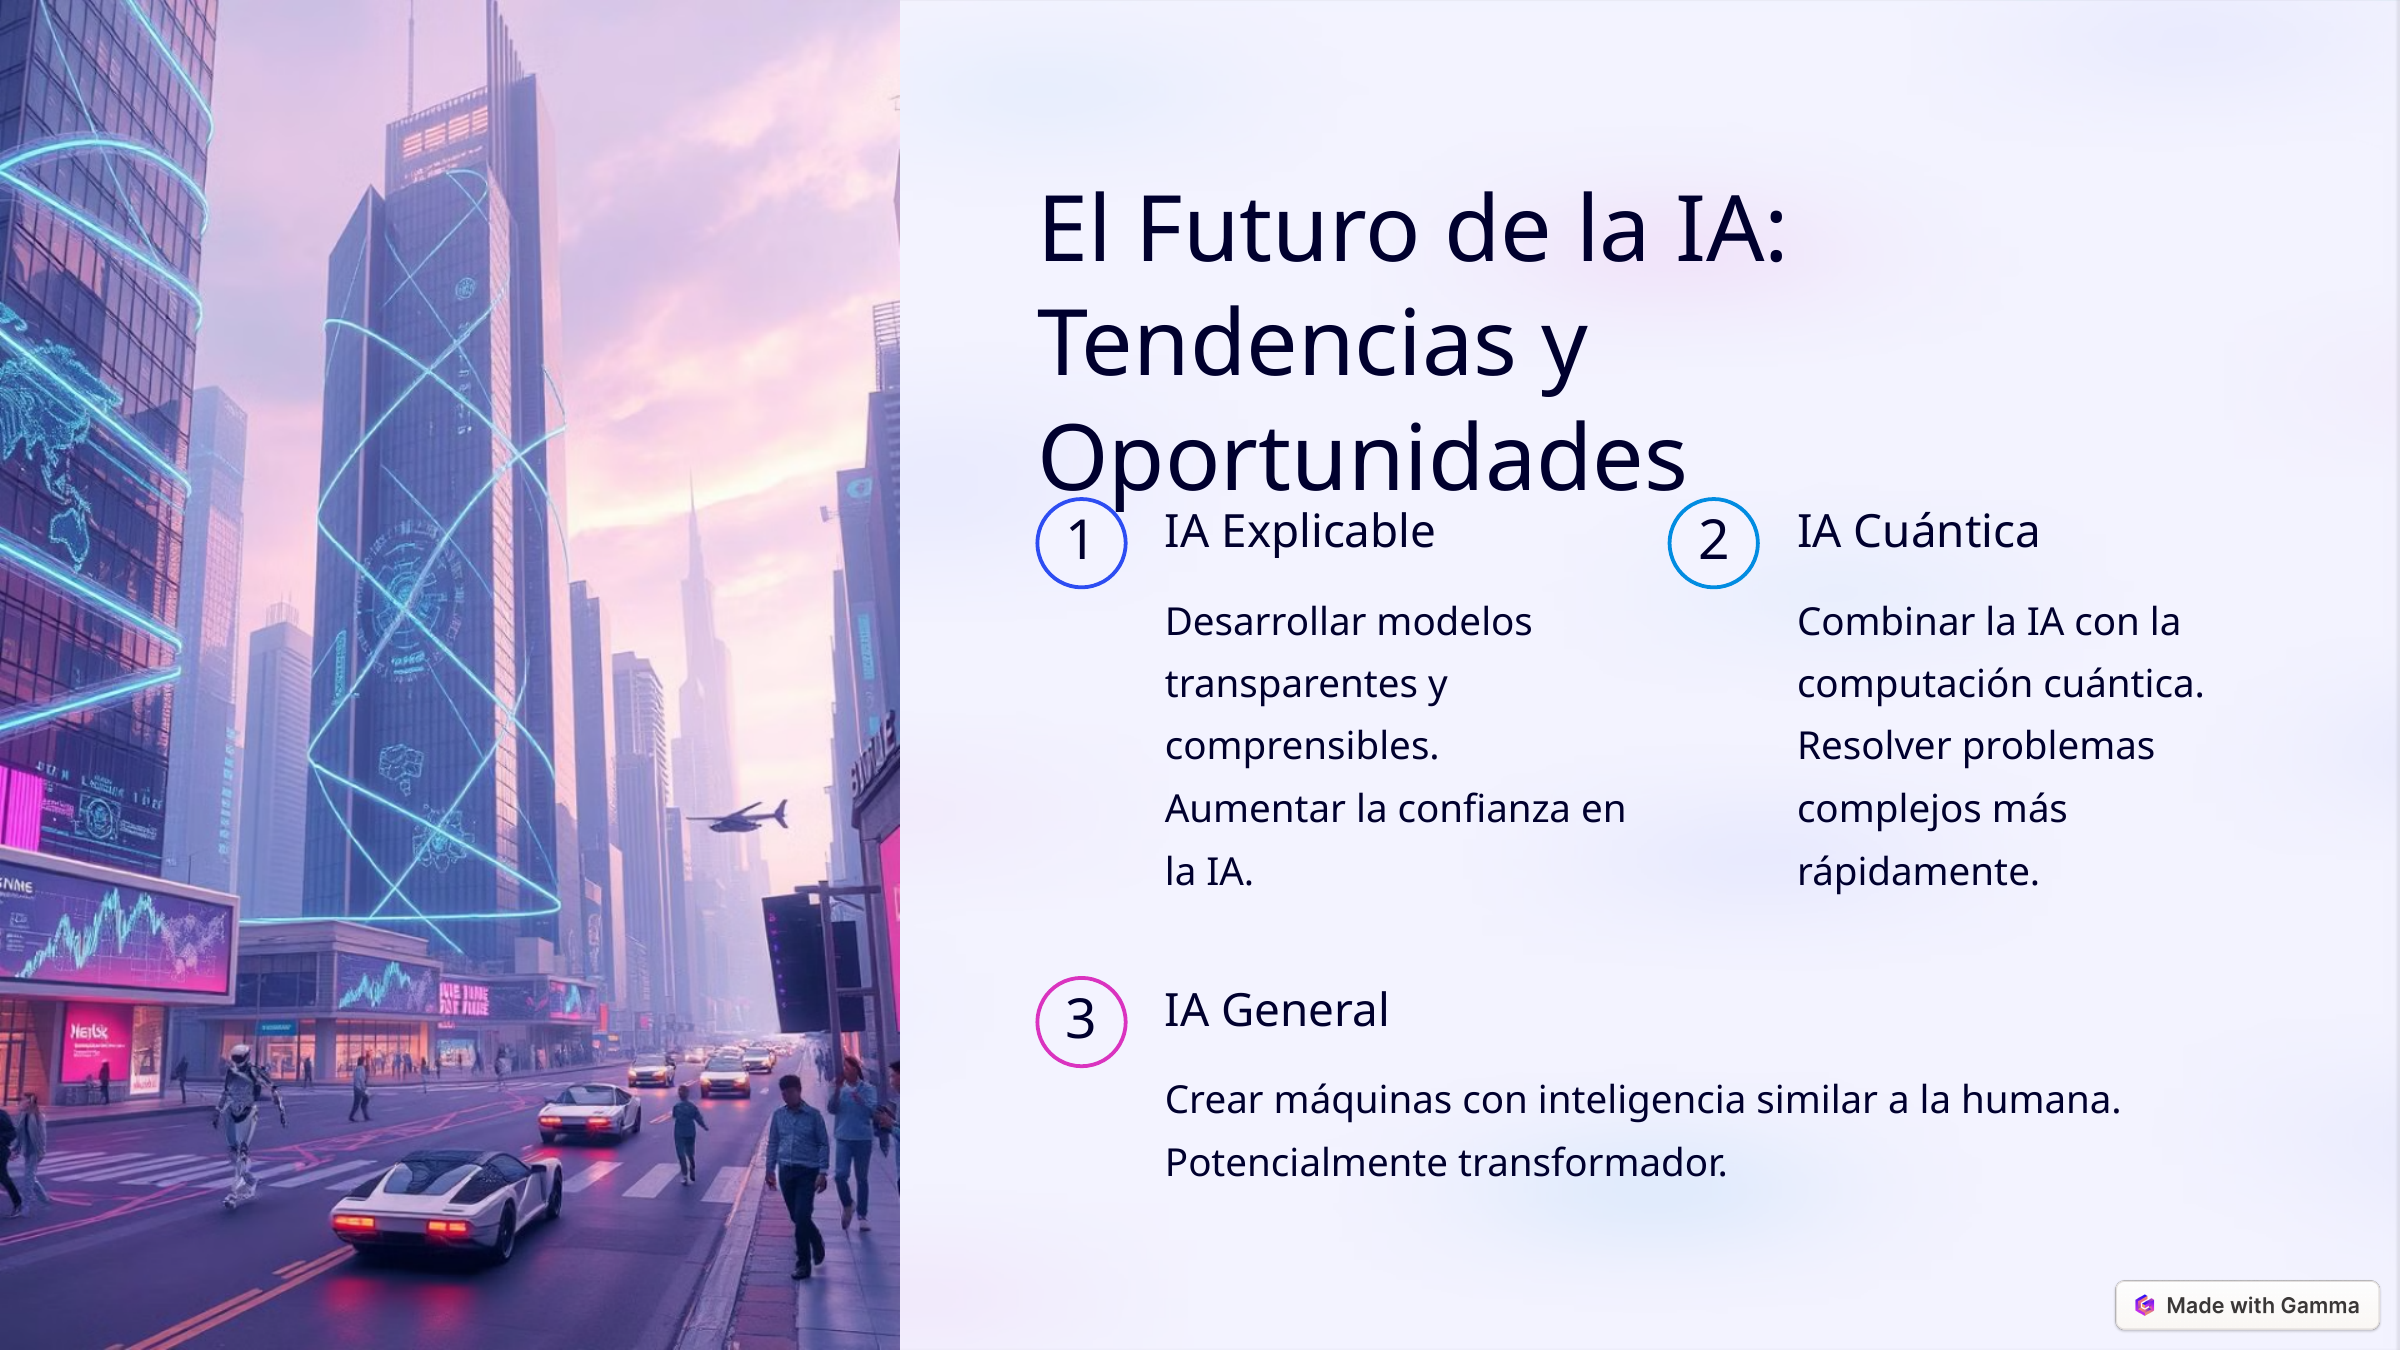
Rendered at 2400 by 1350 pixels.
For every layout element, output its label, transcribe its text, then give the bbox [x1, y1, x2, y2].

text_box Desarrollar modelos transparentes y comprensibles. Aumentar la confianza en la IA. [1164, 580, 1631, 832]
text_box 2 [1697, 515, 1731, 571]
text_box IA Cuántica [1797, 499, 2260, 557]
text_box El Futuro de la IA: Tendencias y Oportunidades [1037, 165, 2263, 396]
text_box [1669, 499, 1758, 588]
text_box Combinar la IA con la computación cuántica. Resolver problemas complejos más rápidamente. [1797, 580, 2263, 895]
text_box IA General [1165, 977, 1627, 1036]
text_box 3 [1064, 994, 1099, 1050]
text_box Crear máquinas con inteligencia similar a la humana. Potencialmente transformador. [1165, 1059, 2263, 1185]
text_box IA Explicable [1165, 499, 1627, 557]
picture [0, 0, 900, 1350]
picture [2106, 1271, 2389, 1339]
text_box [1037, 977, 1126, 1067]
text_box 1 [1064, 515, 1099, 571]
text_box [1037, 499, 1126, 588]
